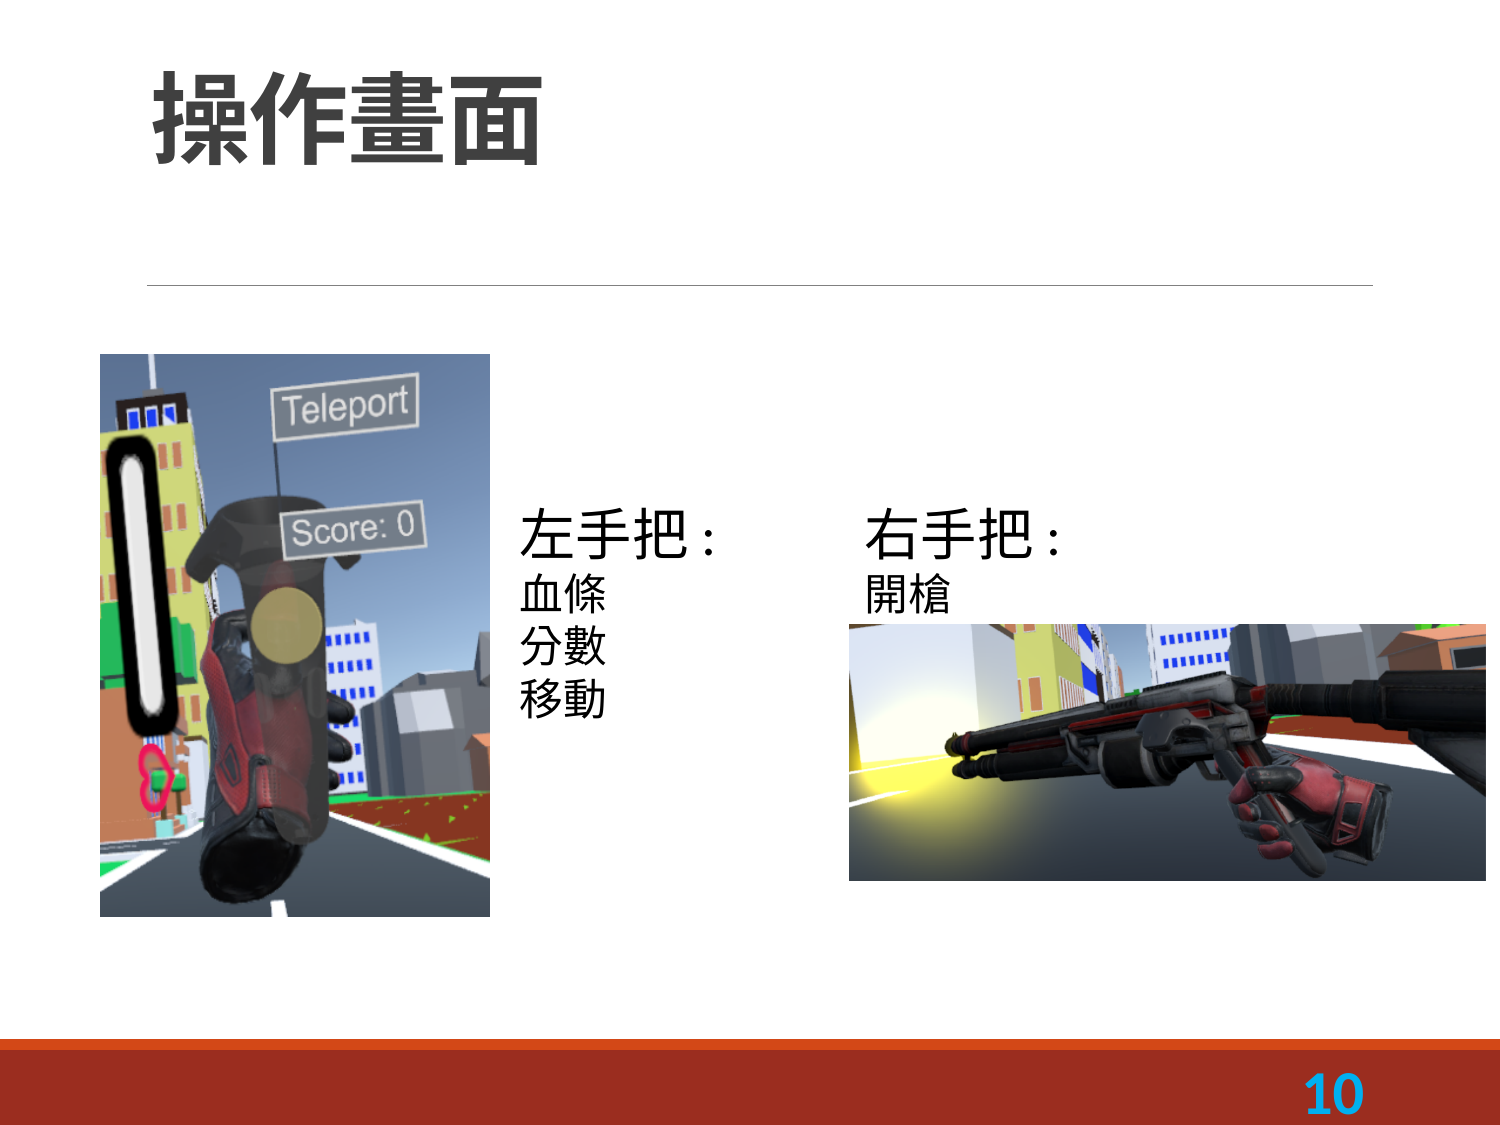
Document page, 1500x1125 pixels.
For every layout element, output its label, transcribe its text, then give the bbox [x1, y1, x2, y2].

text_box 右手把: 開槍 [849, 491, 1063, 622]
slide_number 10 [1218, 1059, 1380, 1120]
text_box 左手把: 血條 分數 移動 [504, 491, 718, 732]
picture [849, 623, 1487, 882]
title 操作畫面 [135, 47, 1373, 185]
picture [99, 353, 490, 918]
